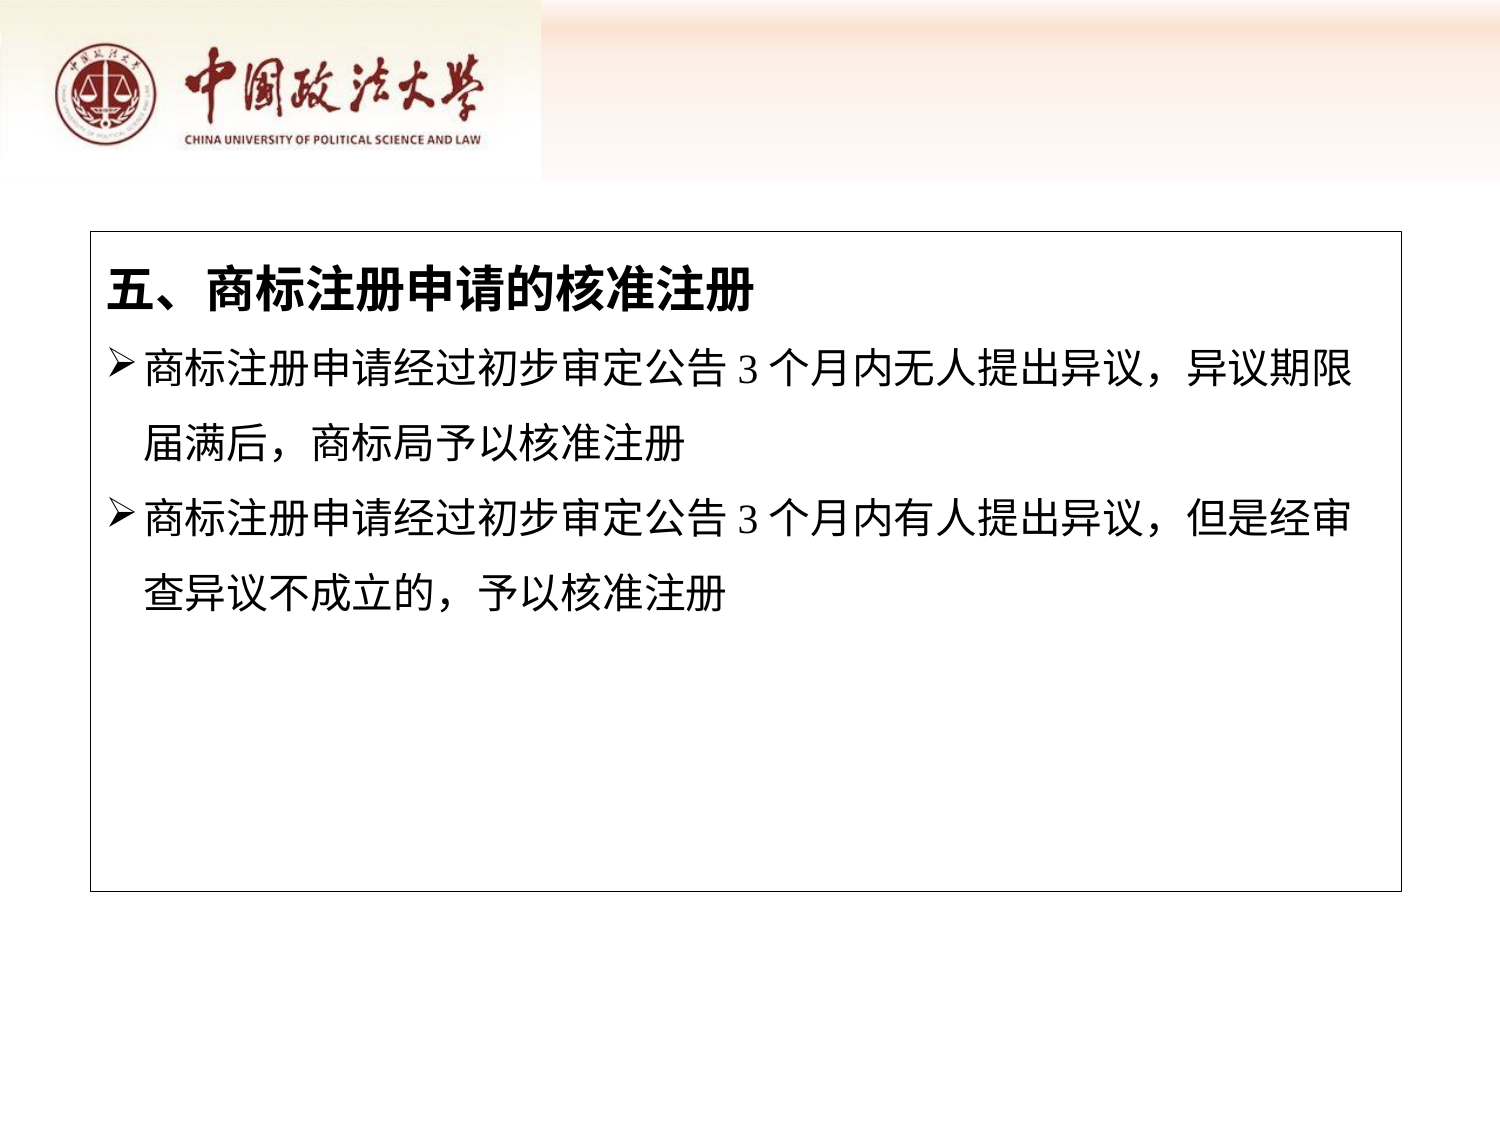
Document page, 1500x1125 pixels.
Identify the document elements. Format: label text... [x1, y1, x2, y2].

list 五、商标注册申请的核准注册 商标注册申请经过初步审定公告3个月内无人提出异议，异议期限届满后，商标局予以核准注册 商标注册申请经过初步审定公告3个月内有人提出异议，但是经审查异议不成立的，予以核准注册 [90, 231, 1402, 892]
picture [0, 0, 1500, 182]
